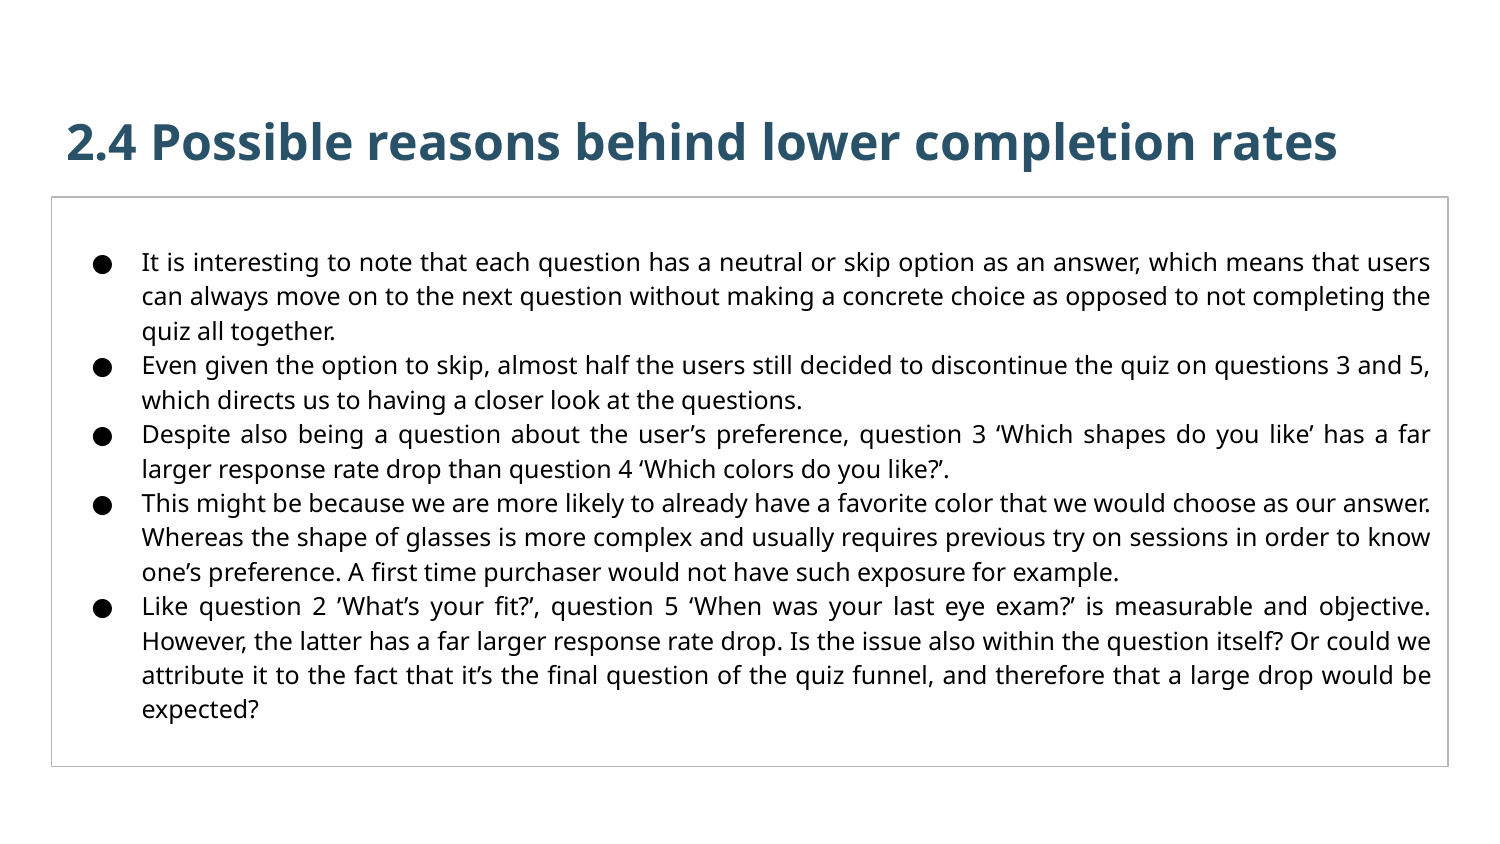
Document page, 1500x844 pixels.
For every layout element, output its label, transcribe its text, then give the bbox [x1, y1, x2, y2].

text_box 2.4 Possible reasons behind lower completion rates [51, 48, 1449, 186]
text_box It is interesting to note that each question has a neutral or skip option as an answer, which means that users can always move on to the next question without making a concrete choice as opposed to not completing the quiz all together. Even given the option to skip, almost half the users still decided to discontinue the quiz on questions 3 and 5, which directs us to having a closer look at the questions. Despite also being a question about the user’s preference, question 3 ‘Which shapes do you like’ has a far larger response rate drop than question 4 ‘Which colors do you like?’. This might be because we are more likely to already have a favorite color that we would choose as our answer. Whereas the shape of glasses is more complex and usually requires previous try on sessions in order to know one’s preference. A first time purchaser would not have such exposure for example. Like question 2 ’What’s your fit?’, question 5 ‘When was your last eye exam?’ is measurable and objective. However, the latter has a far larger response rate drop. Is the issue also within the question itself? Or could we attribute it to the fact that it’s the final question of the quiz funnel, and therefore that a large drop would be expected? [51, 197, 1449, 767]
